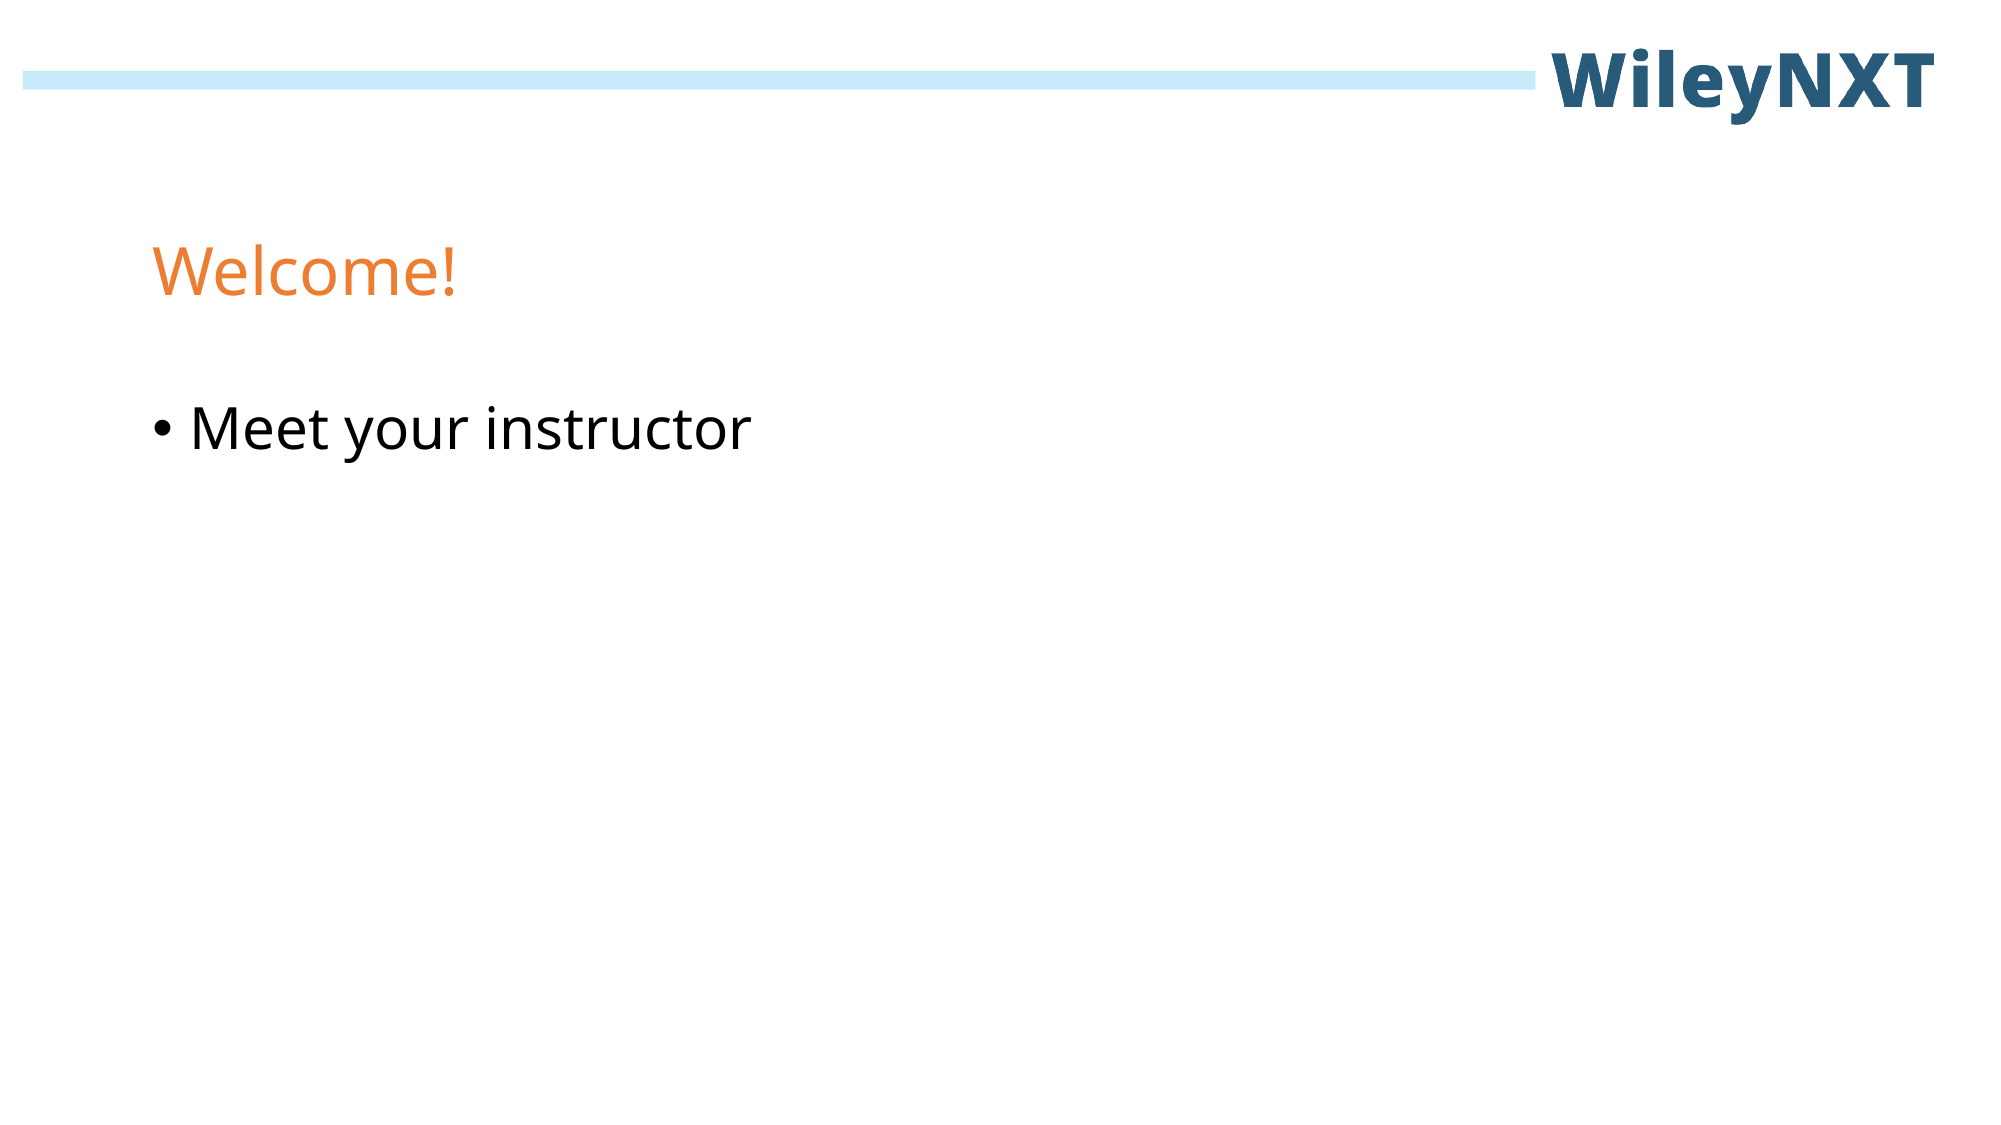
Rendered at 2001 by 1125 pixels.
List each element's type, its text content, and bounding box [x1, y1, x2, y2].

title Welcome! [137, 230, 1863, 340]
list Meet your instructor [137, 391, 1863, 1014]
picture [1551, 48, 1934, 125]
